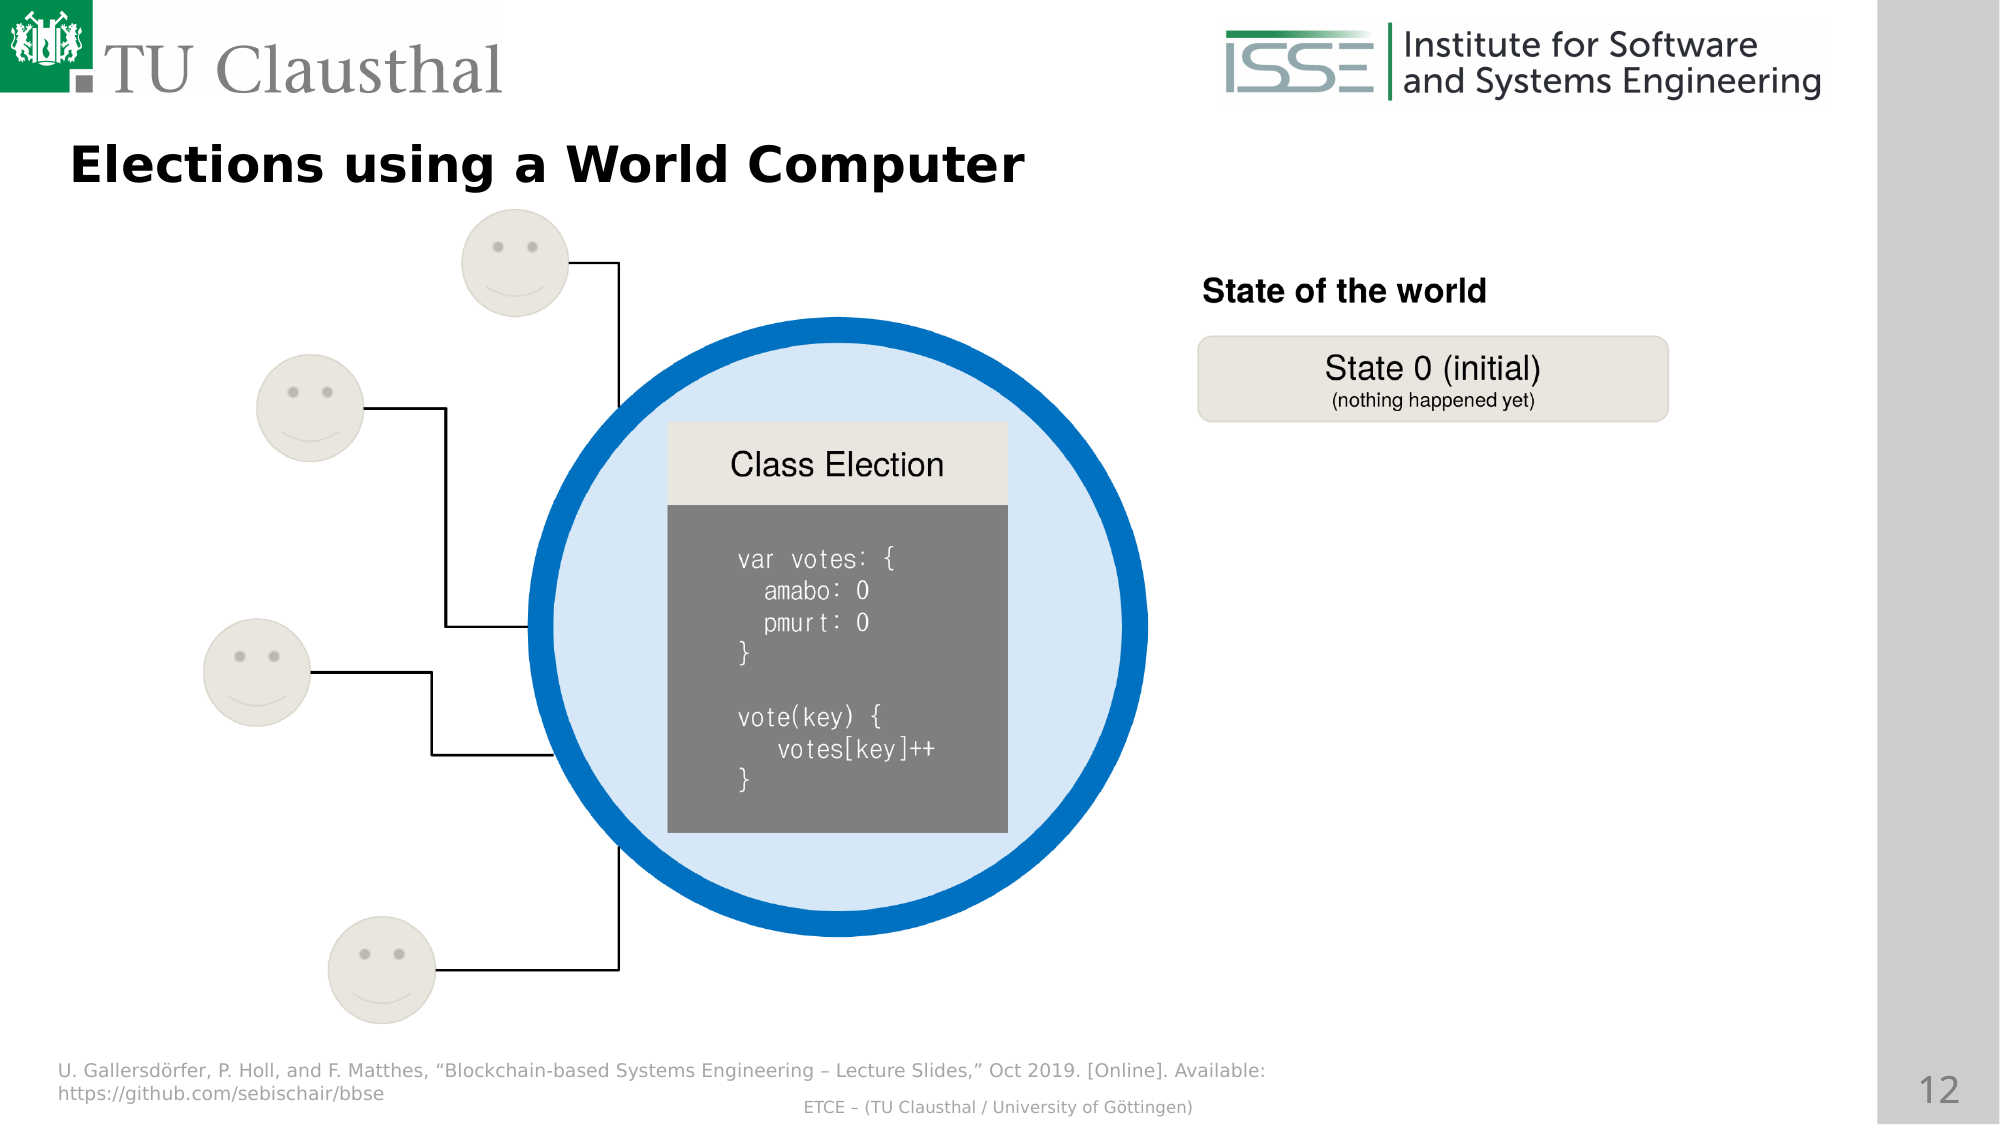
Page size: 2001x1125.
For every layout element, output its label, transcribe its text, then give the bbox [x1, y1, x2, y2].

picture [197, 207, 1676, 1035]
picture [0, 0, 502, 93]
text_box U. Gallersdörfer, P. Holl, and F. Matthes, “Blockchain-based Systems Engineering – Lecture Slides,” Oct 2019. [Online]. Available: https://github.com/sebischair/bbse [43, 1051, 1520, 1112]
picture [1218, 22, 1826, 107]
text_box Elections using a World Computer [55, 125, 1819, 208]
